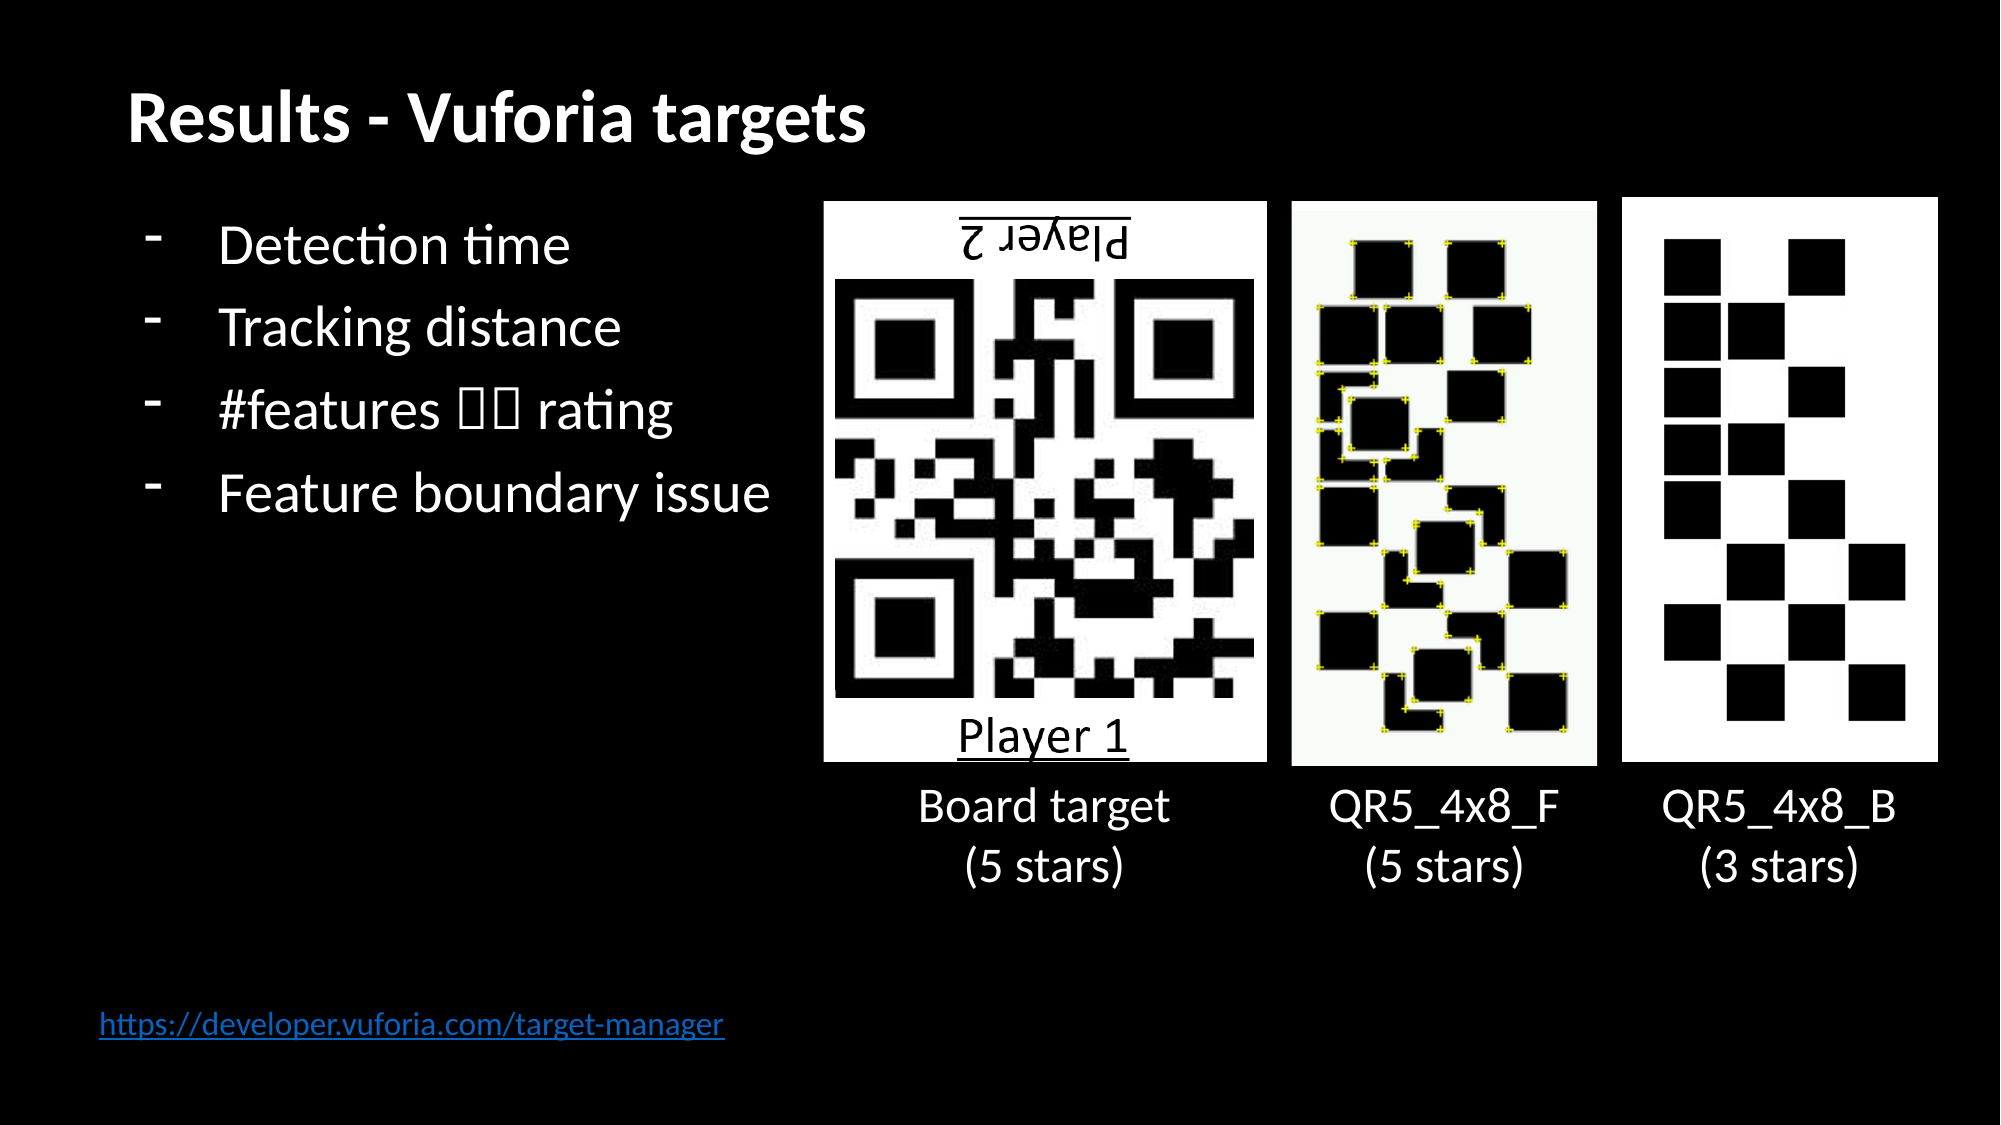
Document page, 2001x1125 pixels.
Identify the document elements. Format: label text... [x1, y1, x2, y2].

text_box Feature boundary issue [128, 449, 823, 532]
picture [823, 201, 1267, 762]
picture [1622, 197, 1938, 762]
text_box QR5_4x8_F (5 stars) [1291, 766, 1598, 901]
text_box Tracking distance [128, 281, 823, 364]
text_box QR5_4x8_B (3 stars) [1621, 765, 1937, 901]
subtitle Results - Vuforia targets [112, 70, 1885, 739]
text_box https://developer.vuforia.com/target-manager [84, 985, 1564, 1065]
text_box #features  rating [128, 364, 823, 449]
text_box Board target (5 stars) [822, 765, 1266, 901]
text_box Detection time [129, 199, 825, 281]
picture [1291, 201, 1598, 766]
